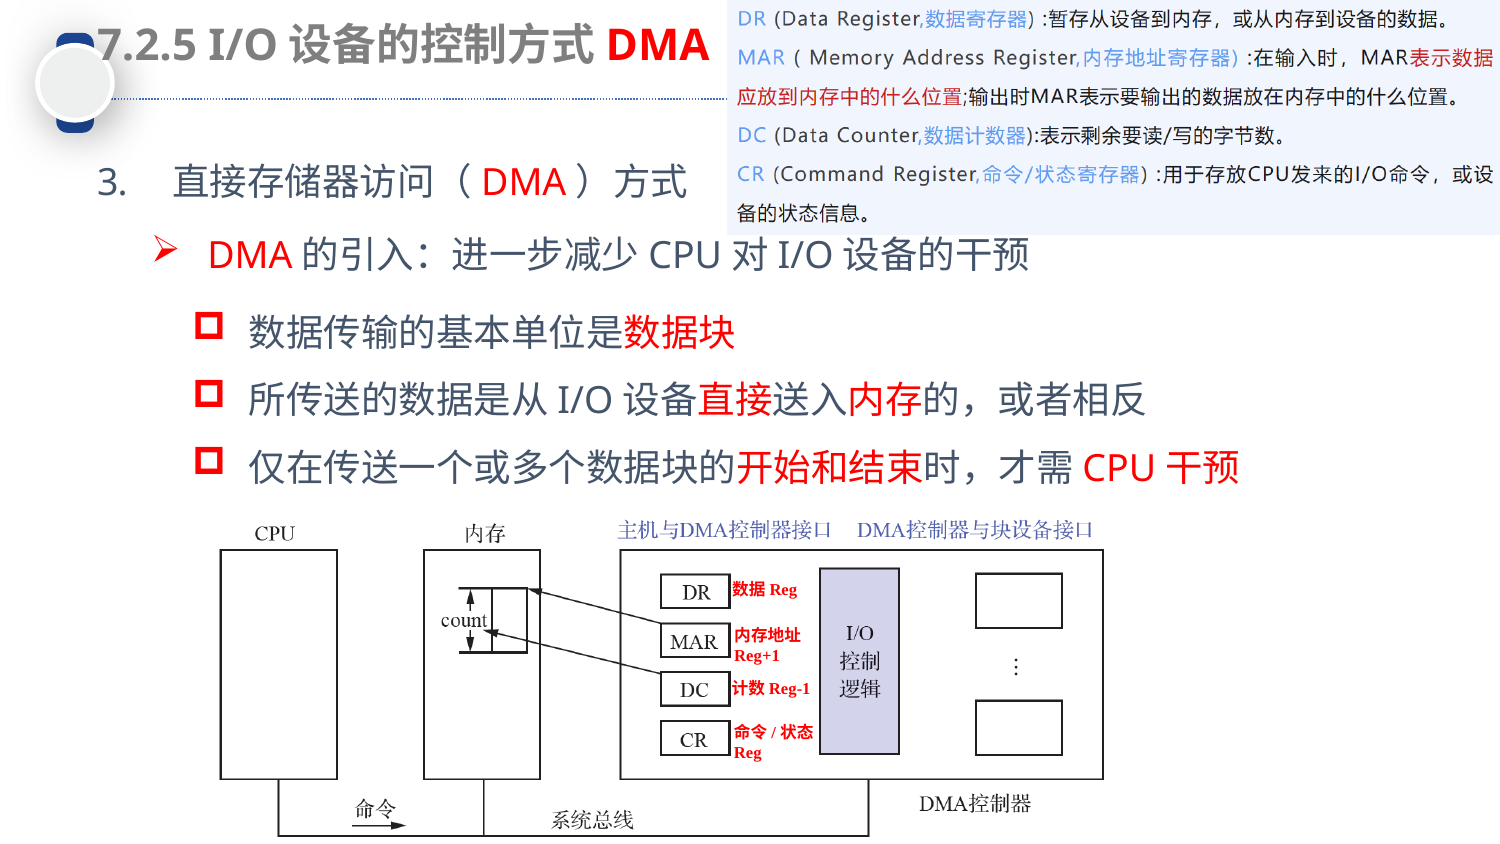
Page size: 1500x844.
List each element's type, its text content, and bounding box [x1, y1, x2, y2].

text_box 数据传输的基本单位是数据块 所传送的数据是从I/O设备直接送入内存的，或者相反 仅在传送一个或多个数据块的开始和结束时，才需CPU干预 [177, 278, 1461, 355]
text_box 直接存储器访问（DMA）方式 [82, 150, 726, 227]
picture [208, 508, 1112, 844]
text_box 7.2.5 I/O设备的控制方式DMA [82, 9, 726, 77]
picture [726, 0, 1500, 235]
text_box DMA的引入：进一步减少CPU对I/O设备的干预 [136, 223, 1419, 300]
